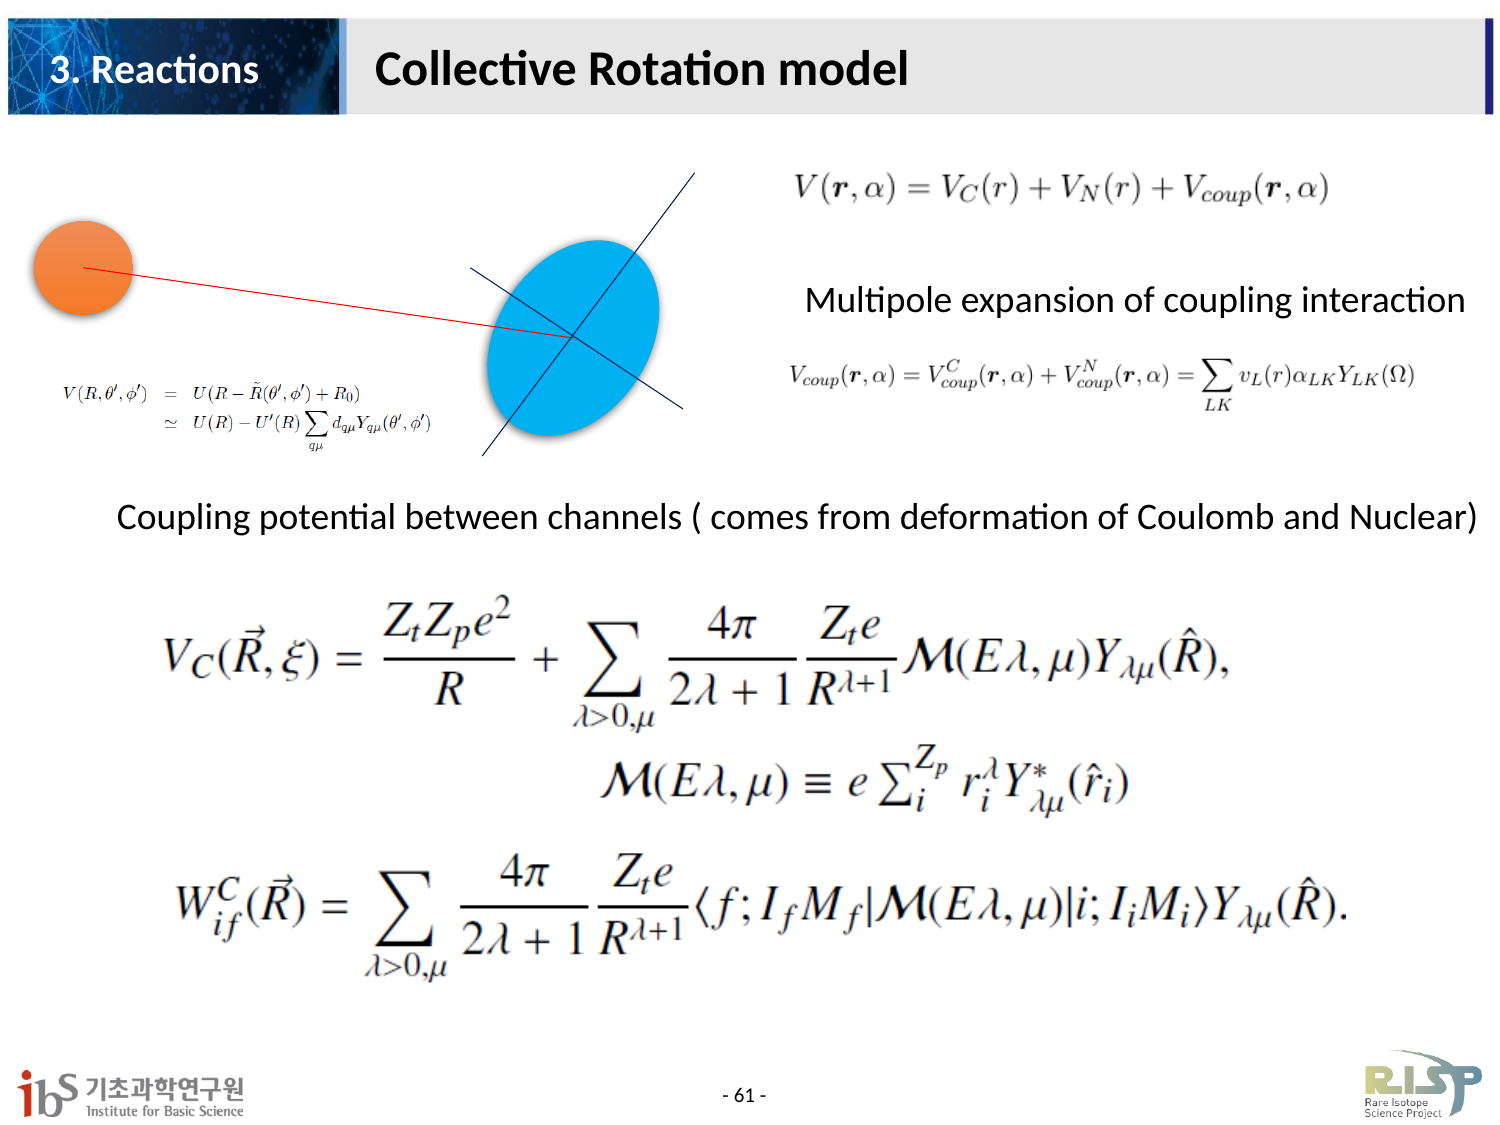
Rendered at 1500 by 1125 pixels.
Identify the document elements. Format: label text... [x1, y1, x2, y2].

picture [774, 140, 1353, 232]
picture [59, 375, 437, 458]
picture [149, 830, 1346, 1000]
picture [1364, 1049, 1482, 1119]
text_box Multipole expansion of coupling interaction [789, 267, 1482, 328]
text_box Coupling potential between channels ( comes from deformation of Coulomb and Nuclear) [102, 484, 1495, 545]
picture [774, 337, 1427, 421]
picture [17, 1070, 243, 1117]
picture [132, 573, 1240, 824]
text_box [34, 172, 695, 457]
picture [2, 10, 1500, 130]
